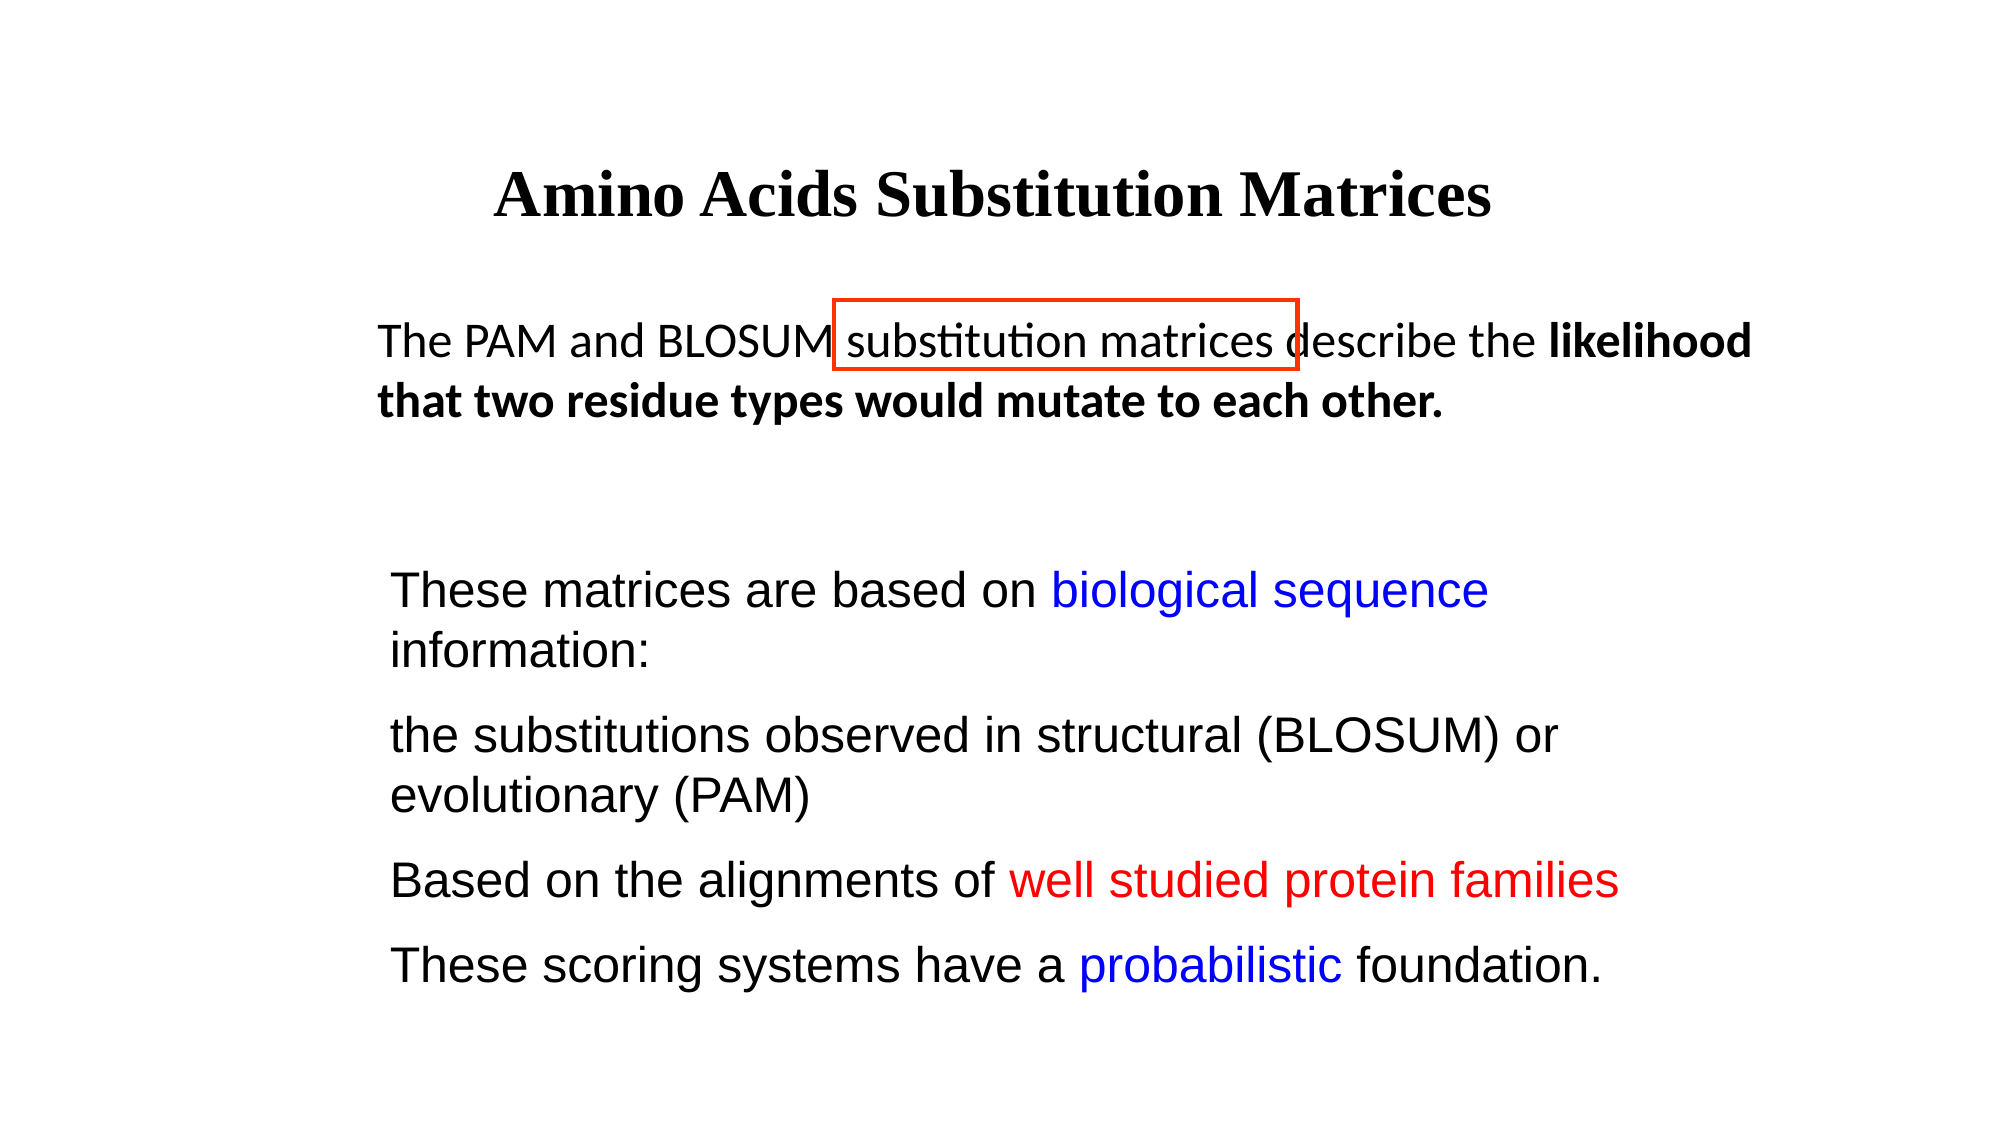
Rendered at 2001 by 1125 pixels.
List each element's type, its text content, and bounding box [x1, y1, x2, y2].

text_box These matrices are based on biological sequence information: the substitutions observed in structural (BLOSUM) or evolutionary (PAM) Based on the alignments of well studied protein families These scoring systems have a probabilistic foundation. [374, 550, 1663, 1000]
text_box Amino Acids Substitution Matrices [450, 142, 1538, 238]
text_box [834, 299, 1298, 369]
text_box The PAM and BLOSUM substitution matrices describe the likelihood that two residue types would mutate to each other. [362, 299, 1823, 435]
